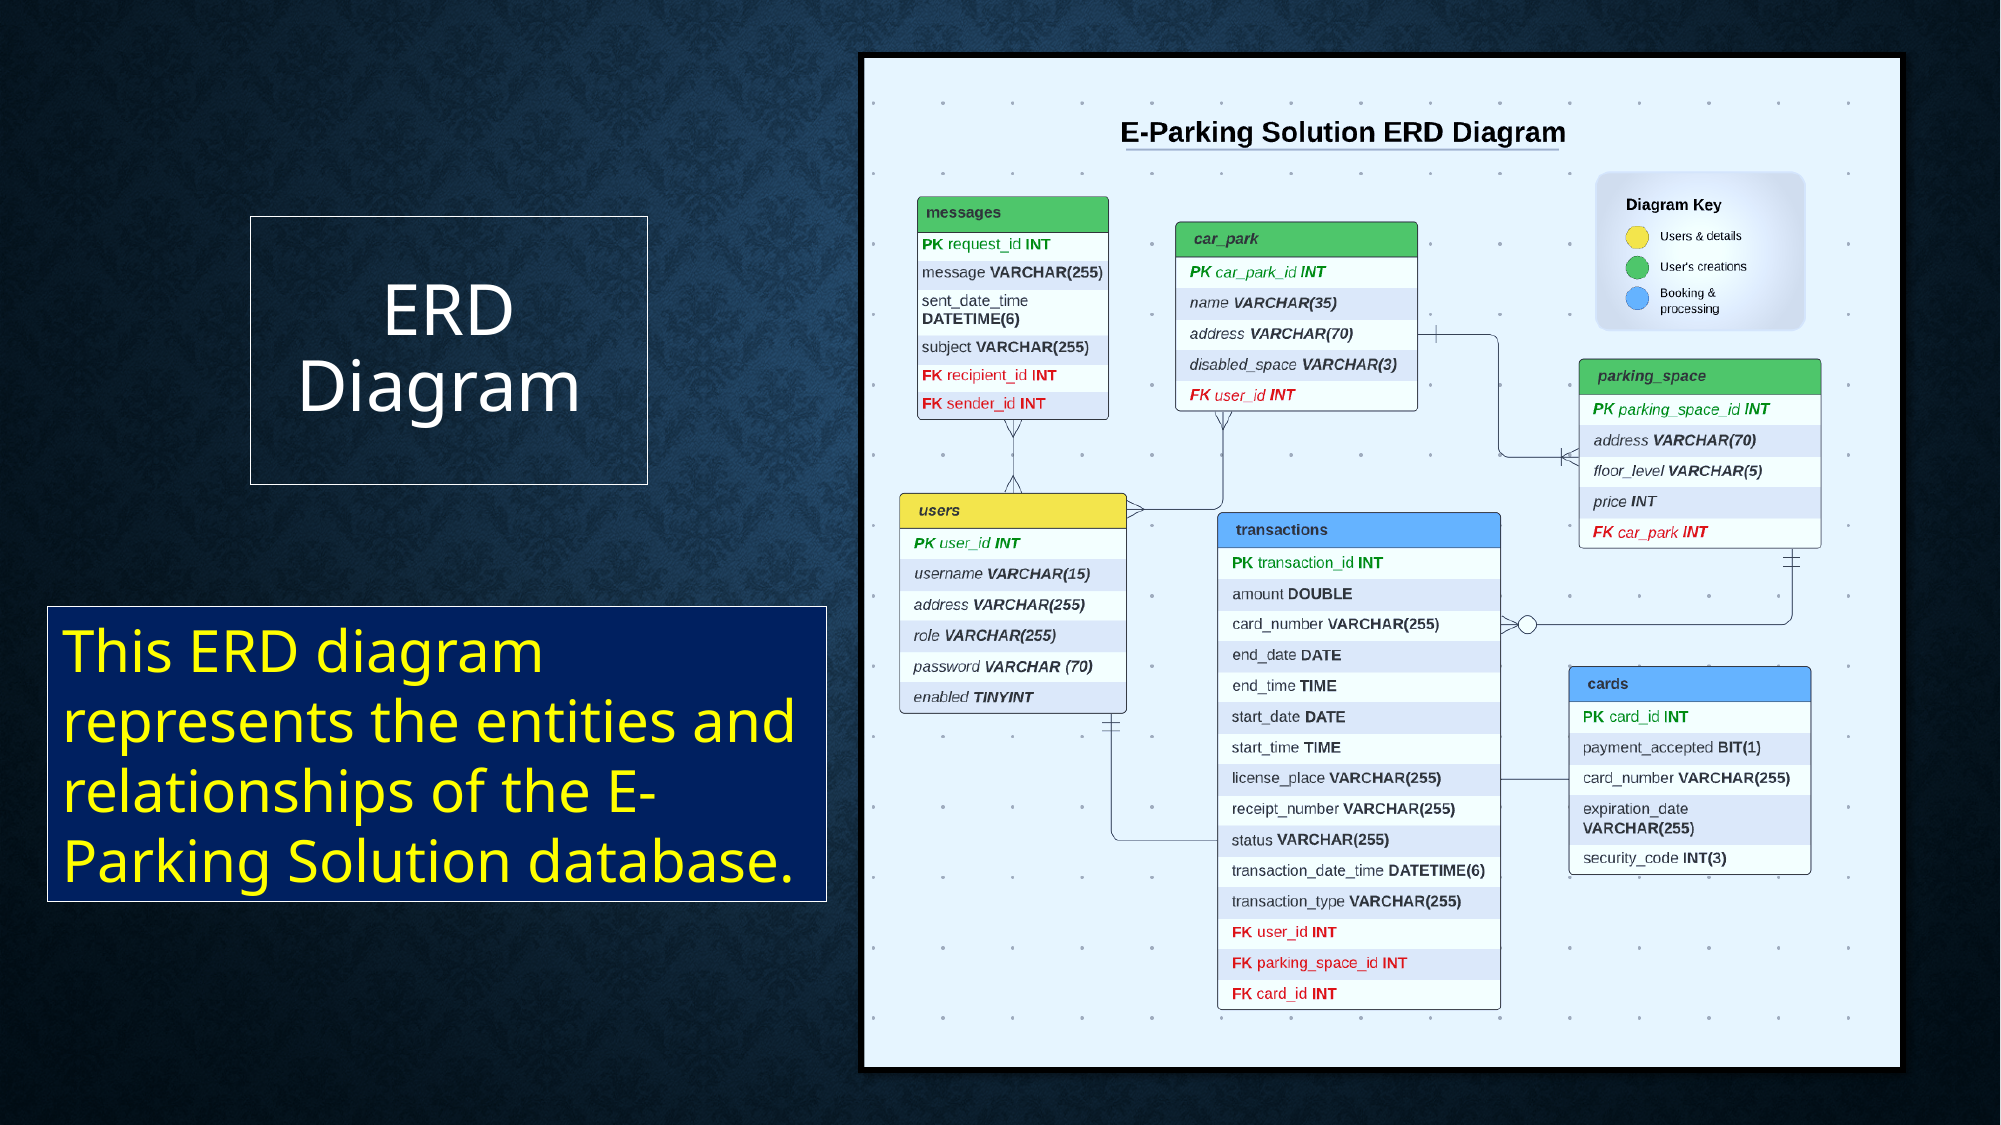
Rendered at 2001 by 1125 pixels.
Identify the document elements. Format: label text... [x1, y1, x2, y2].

text_box This ERD diagram represents the entities and relationships of the E-Parking Solution database. [47, 606, 827, 902]
picture [863, 57, 1901, 1068]
title ERD Diagram [250, 216, 648, 485]
